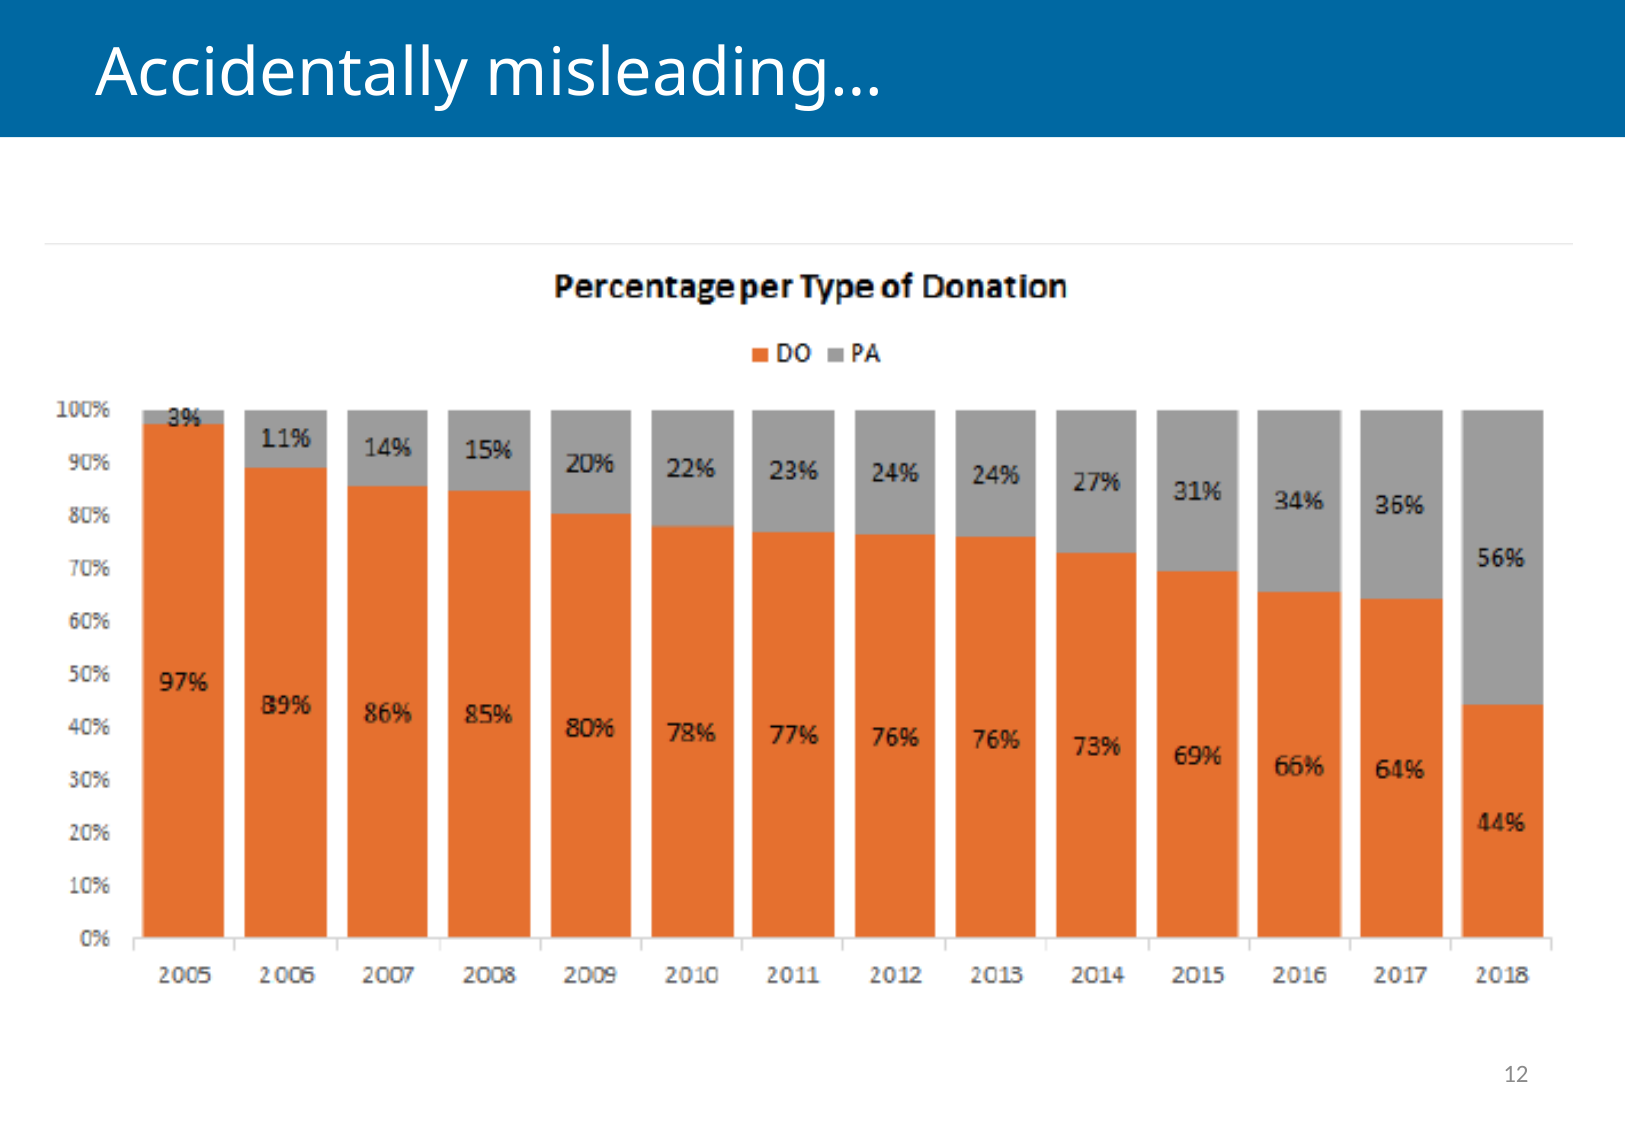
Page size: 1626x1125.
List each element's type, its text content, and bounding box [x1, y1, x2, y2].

title Accidentally misleading… [80, 0, 1543, 138]
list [44, 243, 1574, 1000]
slide_number 12 [1164, 1042, 1544, 1103]
